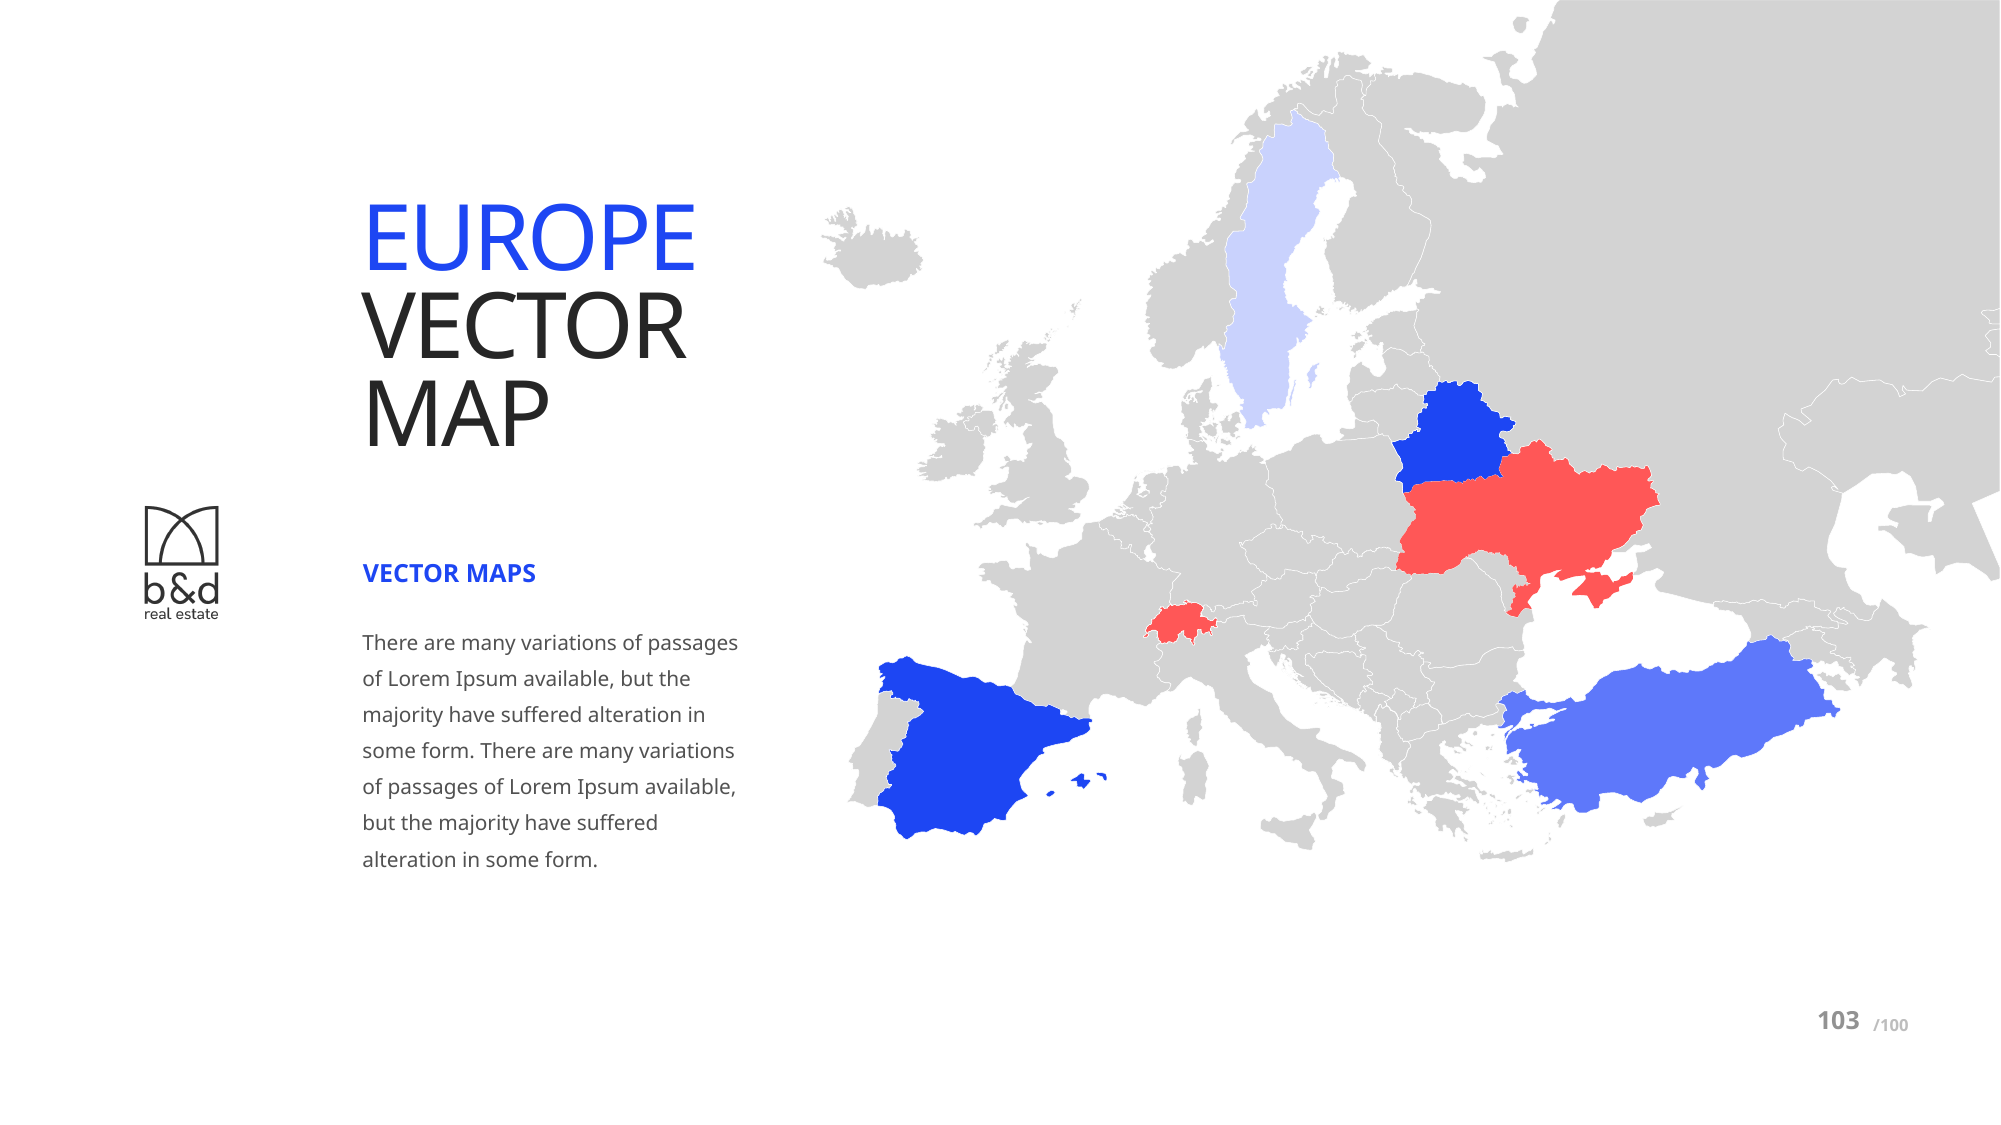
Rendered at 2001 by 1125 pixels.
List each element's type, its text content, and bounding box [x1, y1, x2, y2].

slide_number 103 [1817, 1002, 1902, 1040]
text_box There are many variations of passages of Lorem Ipsum available, but the majority have suffered alteration in some form. There are many variations of passages of Lorem Ipsum available, but the majority have suffered alteration in some form. [362, 610, 751, 805]
picture [143, 505, 219, 620]
text_box VECTOR MAPS [362, 549, 537, 595]
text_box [820, 0, 2000, 863]
title EUROPE VECTOR MAP [361, 168, 820, 413]
